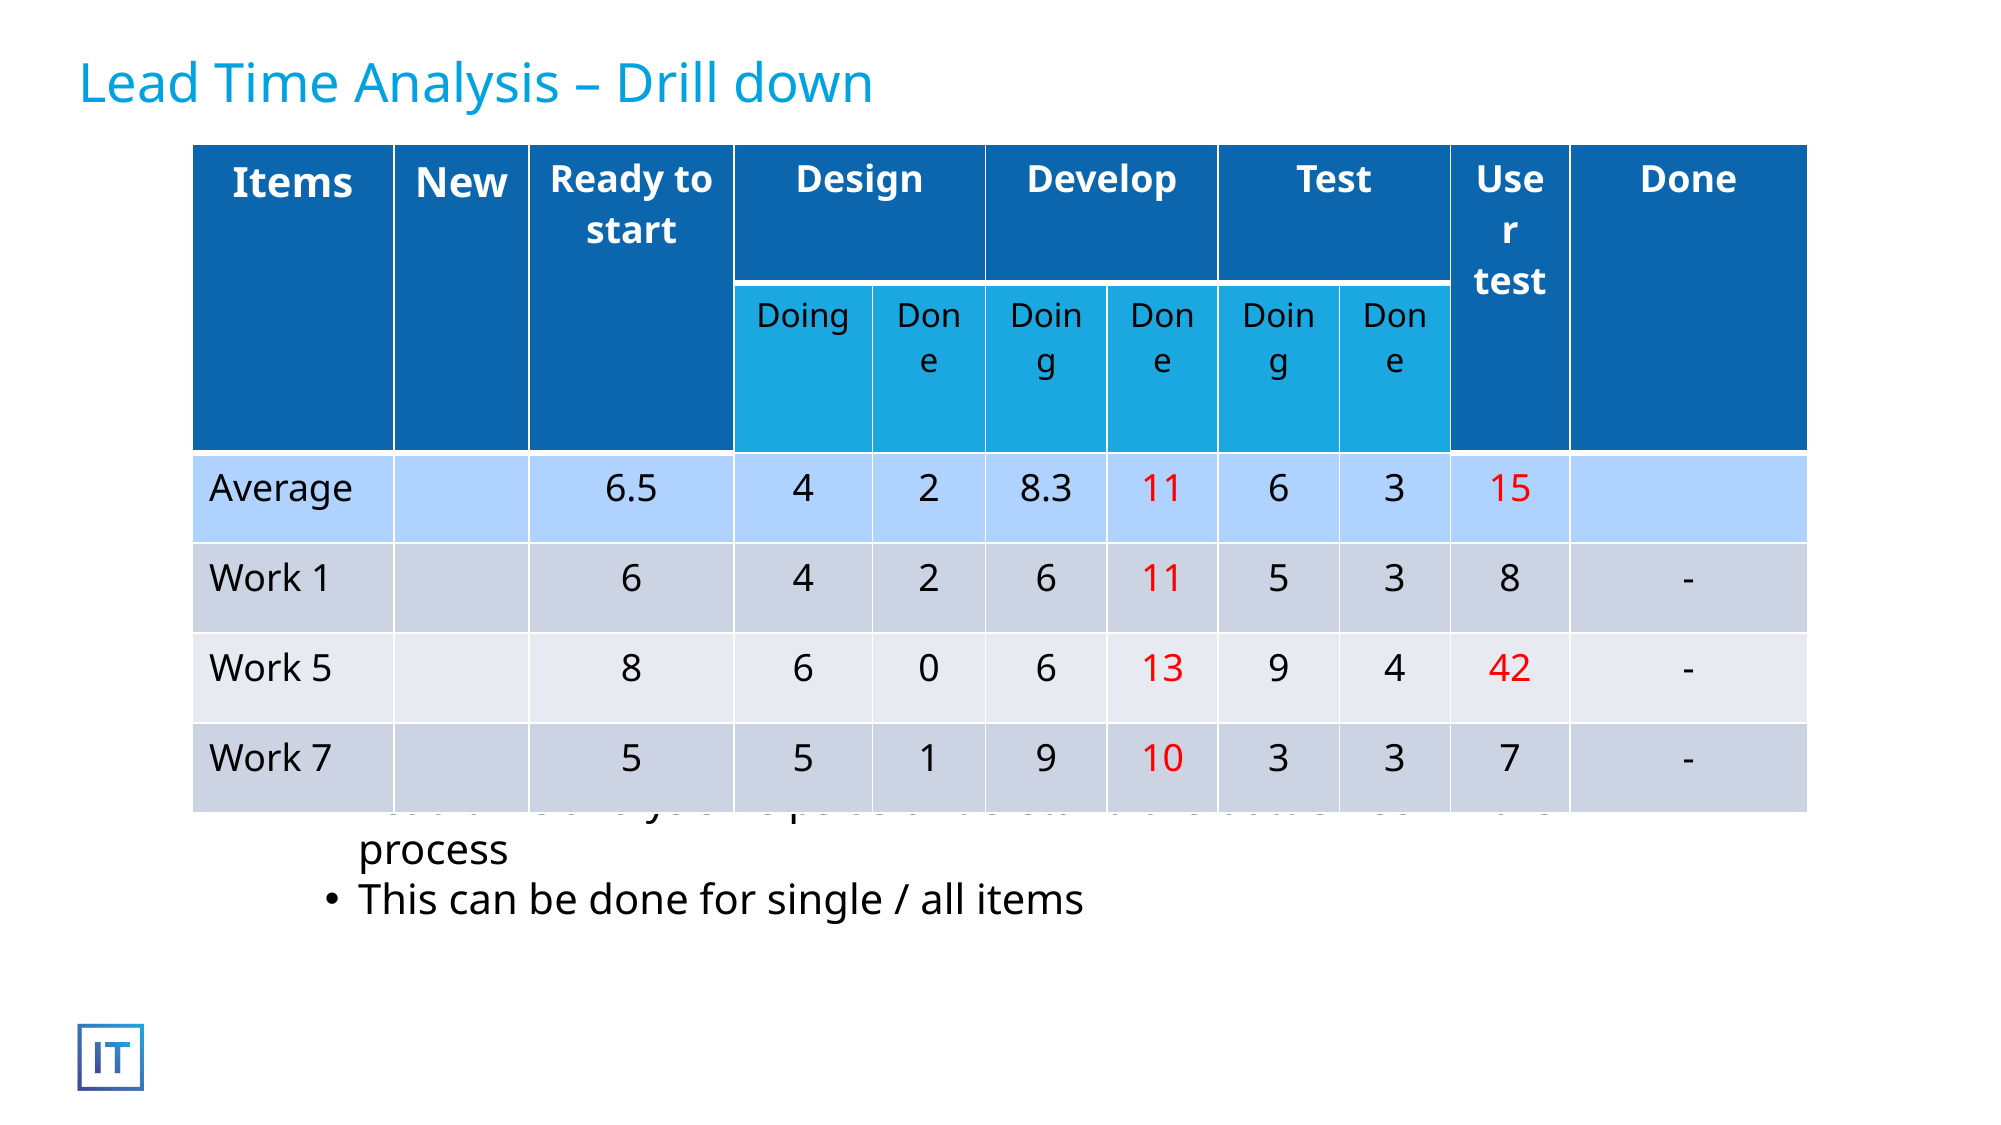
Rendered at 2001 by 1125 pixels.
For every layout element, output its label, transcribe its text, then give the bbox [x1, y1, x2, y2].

table_header User test [1451, 145, 1569, 450]
table_cell 11 [1108, 544, 1217, 632]
table_cell [395, 724, 528, 812]
table_cell 4 [735, 544, 872, 632]
table_header New [395, 145, 528, 450]
table_header Done [1571, 145, 1807, 450]
table_cell 5 [1219, 544, 1339, 632]
table_cell - [1571, 724, 1807, 812]
table_cell 4 [1340, 634, 1450, 722]
table_cell - [1571, 544, 1807, 632]
table_cell Doing [1219, 286, 1339, 452]
table_cell 8 [1451, 544, 1569, 632]
table_cell 8.3 [986, 454, 1106, 542]
table_cell 7 [1451, 724, 1569, 812]
table_cell 4 [735, 454, 872, 542]
table_cell Work 7 [193, 724, 393, 812]
table_cell 9 [986, 724, 1106, 812]
table_cell 6 [986, 634, 1106, 722]
table_cell Done [873, 286, 985, 452]
table_cell 3 [1340, 544, 1450, 632]
title Lead Time Analysis – Drill down [78, 48, 1922, 174]
table_cell 13 [1108, 634, 1217, 722]
table_cell 10 [1108, 724, 1217, 812]
table_cell 2 [873, 454, 985, 542]
table_cell 6.5 [530, 456, 733, 542]
table_cell 6 [1219, 454, 1339, 542]
table_cell 6 [530, 544, 733, 632]
table_cell 6 [986, 544, 1106, 632]
table_cell - [1571, 634, 1807, 722]
table_header Develop [986, 145, 1217, 280]
table_cell 11 [1108, 454, 1217, 542]
table_cell Work 1 [193, 544, 393, 632]
picture [69, 1016, 154, 1098]
table_header Ready to start [530, 145, 733, 450]
table_cell Average [193, 456, 393, 542]
table_cell 3 [1340, 724, 1450, 812]
table_cell 8 [530, 634, 733, 722]
list Lead time analysis helps us understand the bottle neck in the process This can be done for single / all items [324, 814, 1675, 1005]
table_header Items [193, 145, 393, 450]
table_cell 15 [1451, 456, 1569, 542]
table_cell 2 [873, 544, 985, 632]
table_cell Doing [986, 286, 1106, 452]
table_cell 1 [873, 724, 985, 812]
table_cell 5 [530, 724, 733, 812]
table_cell 5 [735, 724, 872, 812]
table_header Design [735, 145, 985, 280]
table_cell [1571, 456, 1807, 542]
table_cell [395, 634, 528, 722]
table_cell Doing [735, 286, 872, 452]
table_cell Done [1108, 286, 1217, 452]
table_cell 3 [1340, 454, 1450, 542]
table_cell 6 [735, 634, 872, 722]
table_cell [395, 456, 528, 542]
table_cell [395, 544, 528, 632]
table_cell 0 [873, 634, 985, 722]
table_cell 9 [1219, 634, 1339, 722]
table_header Test [1219, 145, 1450, 280]
table_cell Work 5 [193, 634, 393, 722]
table_cell 42 [1451, 634, 1569, 722]
table_cell Done [1340, 286, 1450, 452]
table_cell 3 [1219, 724, 1339, 812]
